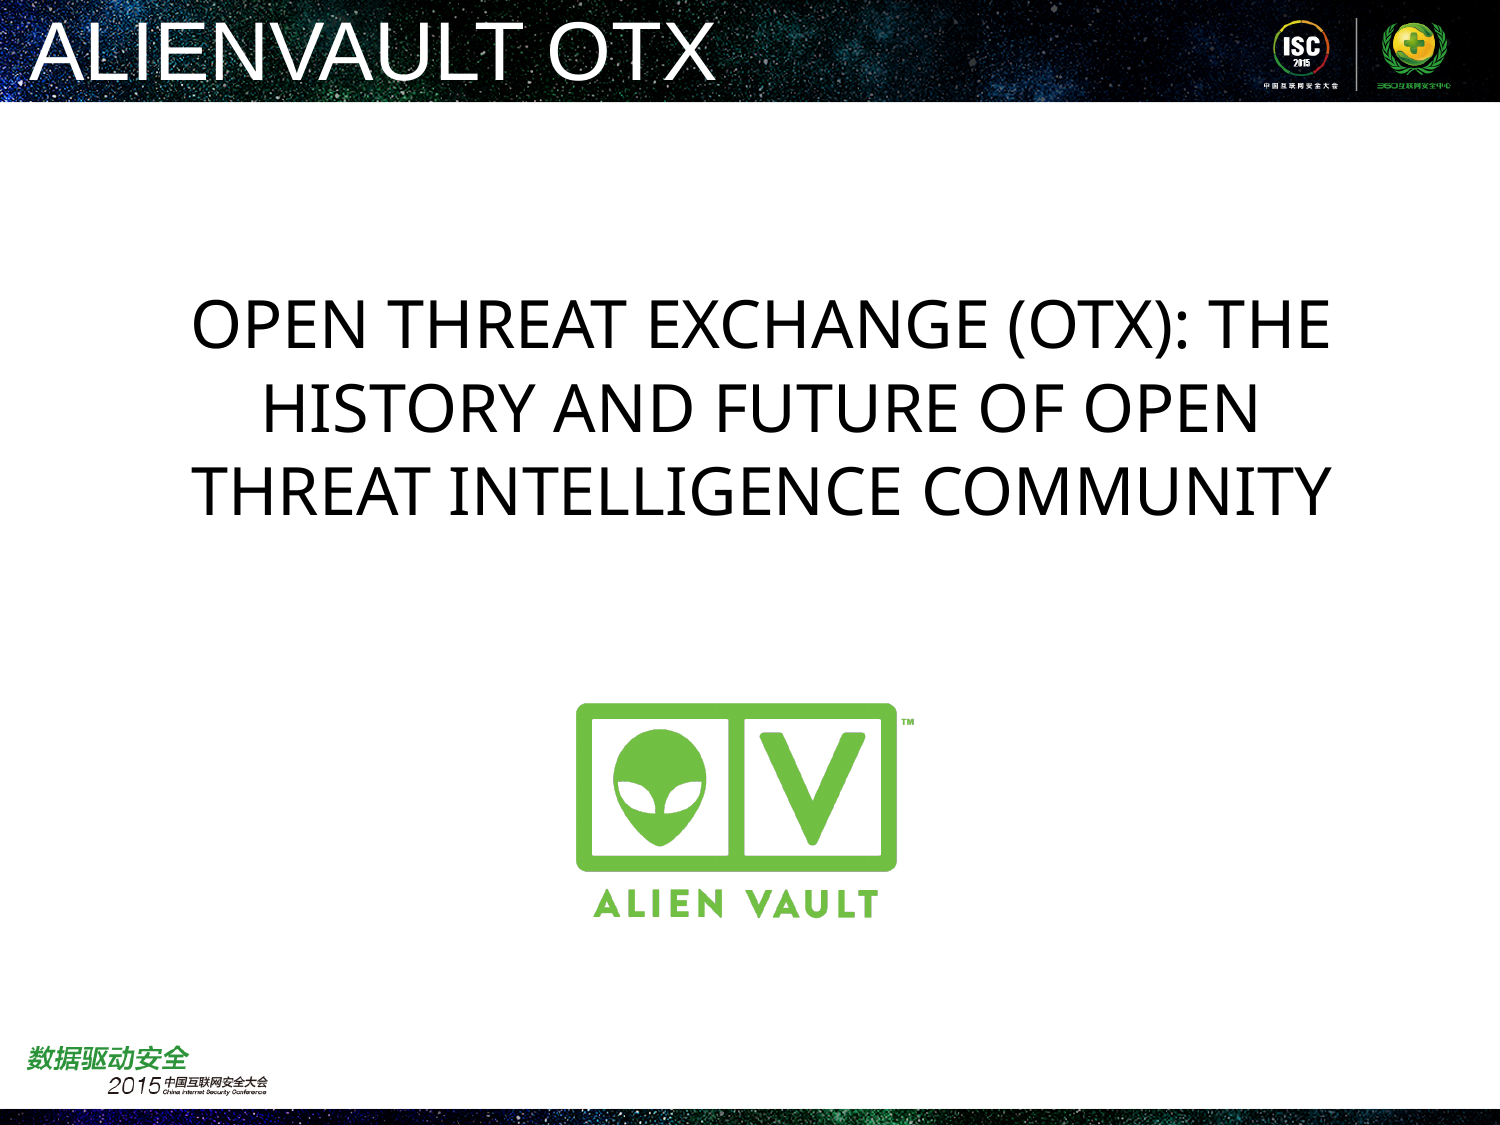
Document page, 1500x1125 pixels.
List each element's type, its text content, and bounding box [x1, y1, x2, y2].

picture [169, 0, 184, 7]
list Open Threat Exchange (OTX): The history and future of open threat intelligence community [147, 278, 1376, 371]
picture [0, 0, 1500, 1125]
text_box [88, 302, 1359, 547]
list ALIENVAULT OTX [29, 7, 1378, 103]
picture [126, 0, 133, 7]
picture [151, 0, 168, 7]
